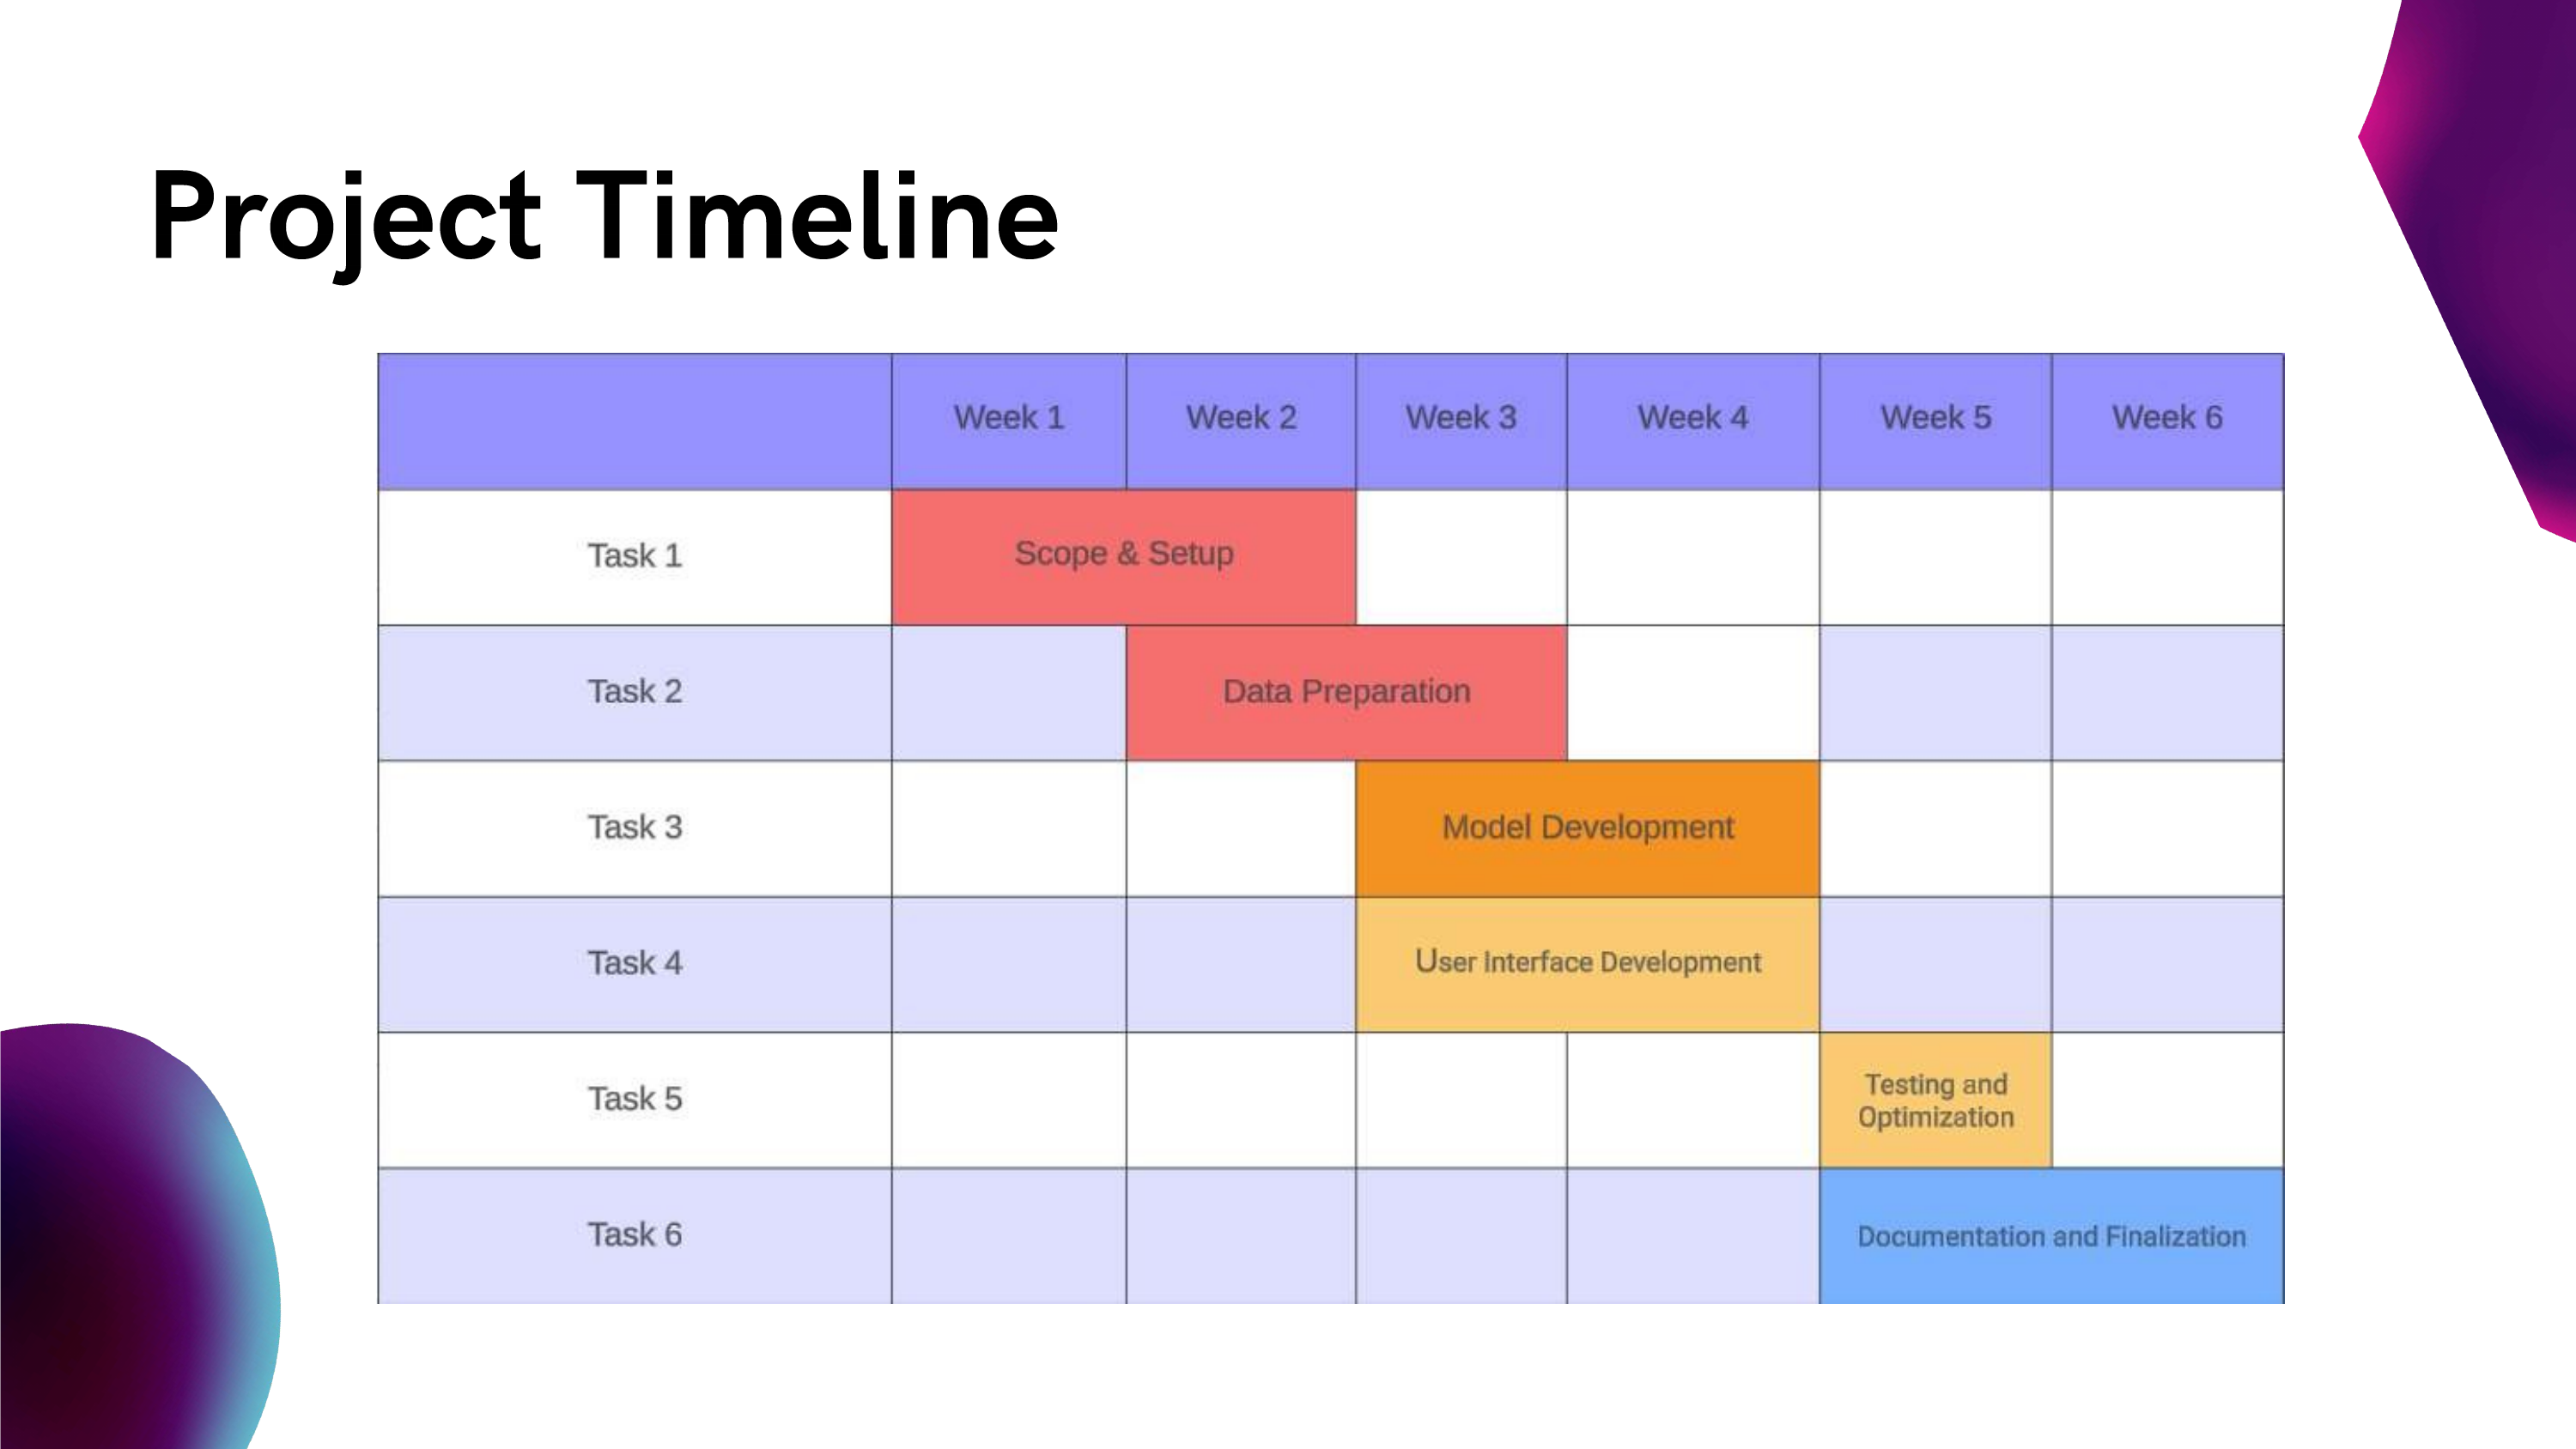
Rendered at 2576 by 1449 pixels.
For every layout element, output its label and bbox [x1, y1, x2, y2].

picture [0, 353, 2285, 1449]
picture [2334, 0, 2576, 604]
picture [144, 143, 1118, 296]
